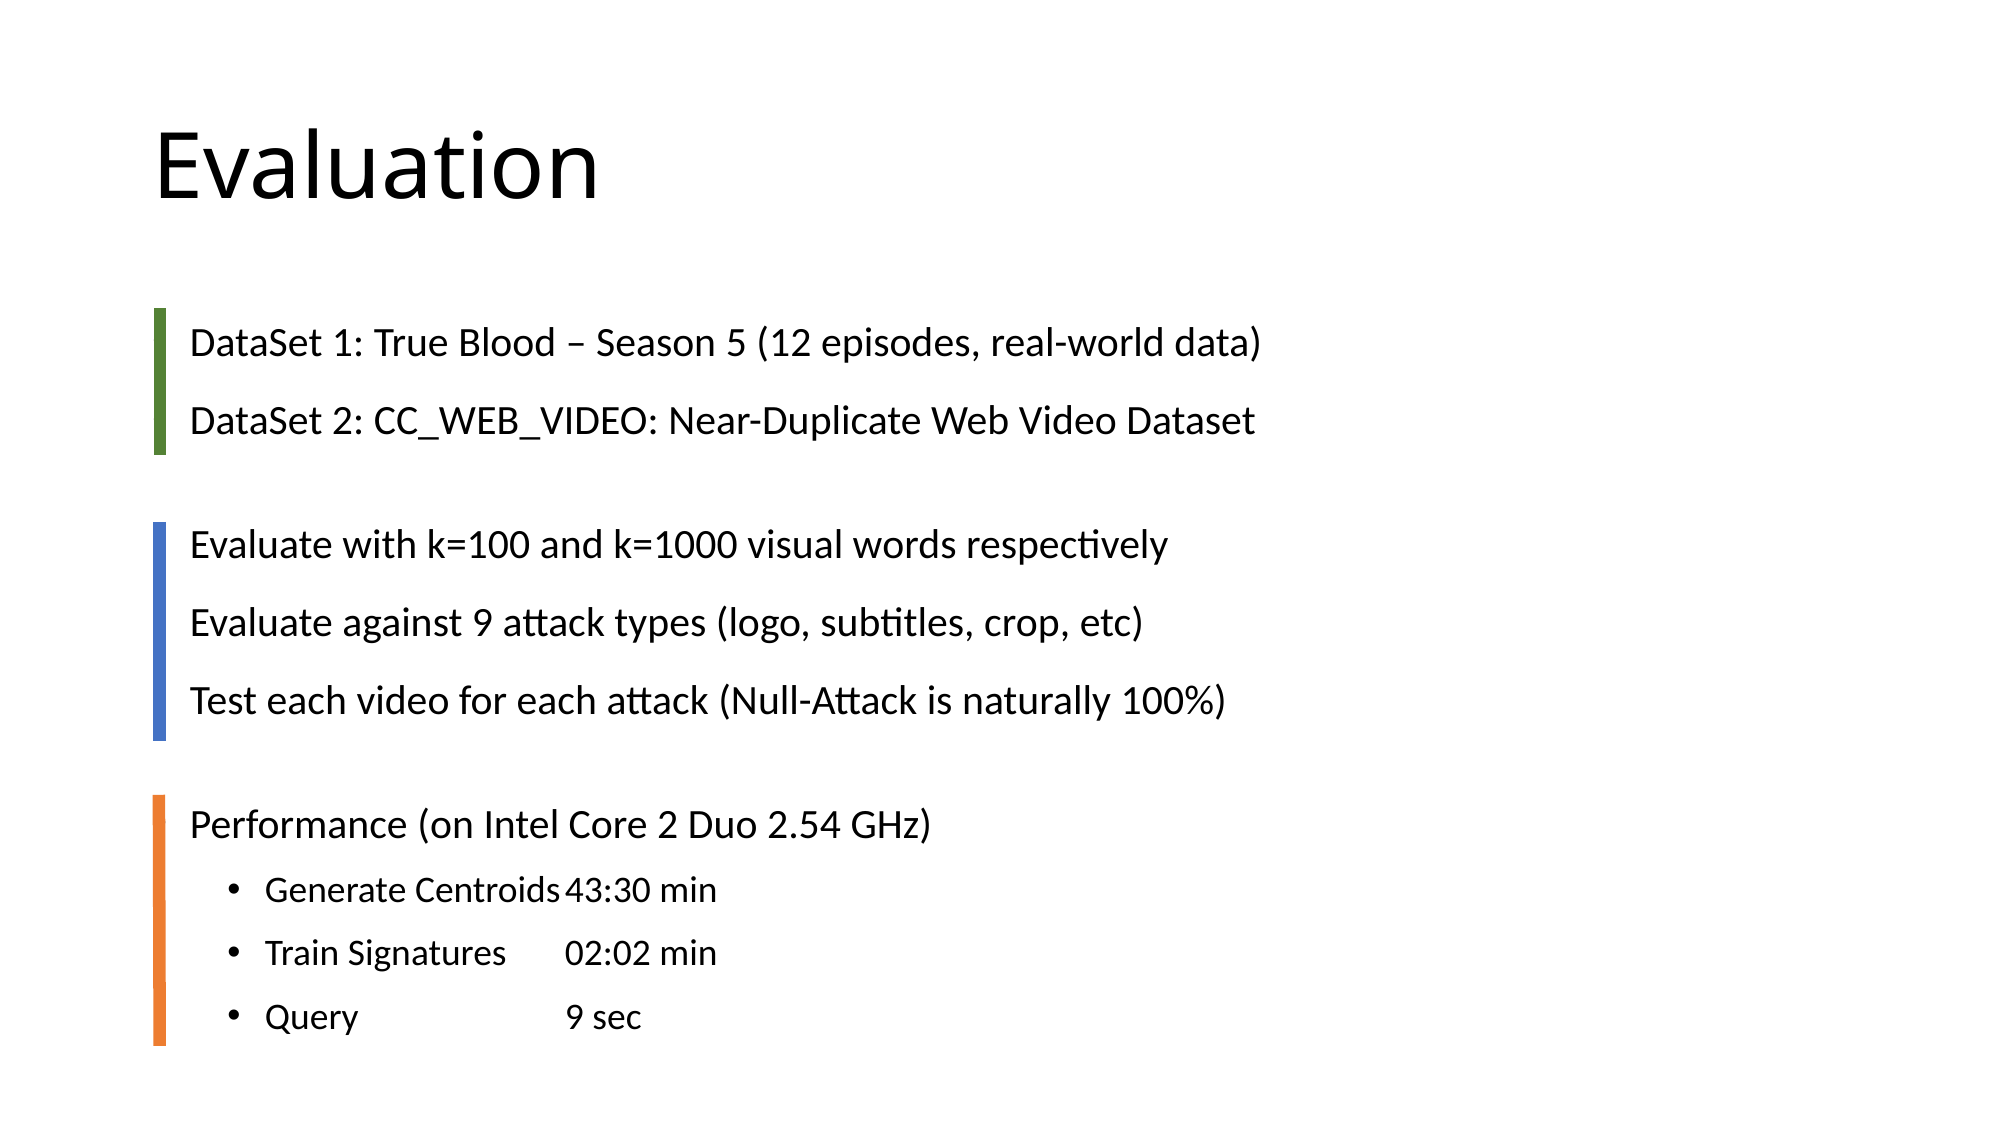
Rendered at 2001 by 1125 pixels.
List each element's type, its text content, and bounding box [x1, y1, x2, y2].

list DataSet 1: True Blood – Season 5 (12 episodes, real-world data) DataSet 2: CC_WEB_VIDEO: Near-Duplicate Web Video Dataset Evaluate with k=100 and k=1000 visual words respectively Evaluate against 9 attack types (logo, subtitles, crop, etc) Test each video for each attack (Null-Attack is naturally 100%) Performance (on Intel Core 2 Duo 2.54 GHz) Generate Centroids 43:30 min Train Signatures 02:02 min Query 9 sec [137, 312, 1863, 1027]
title Evaluation [137, 59, 1863, 278]
